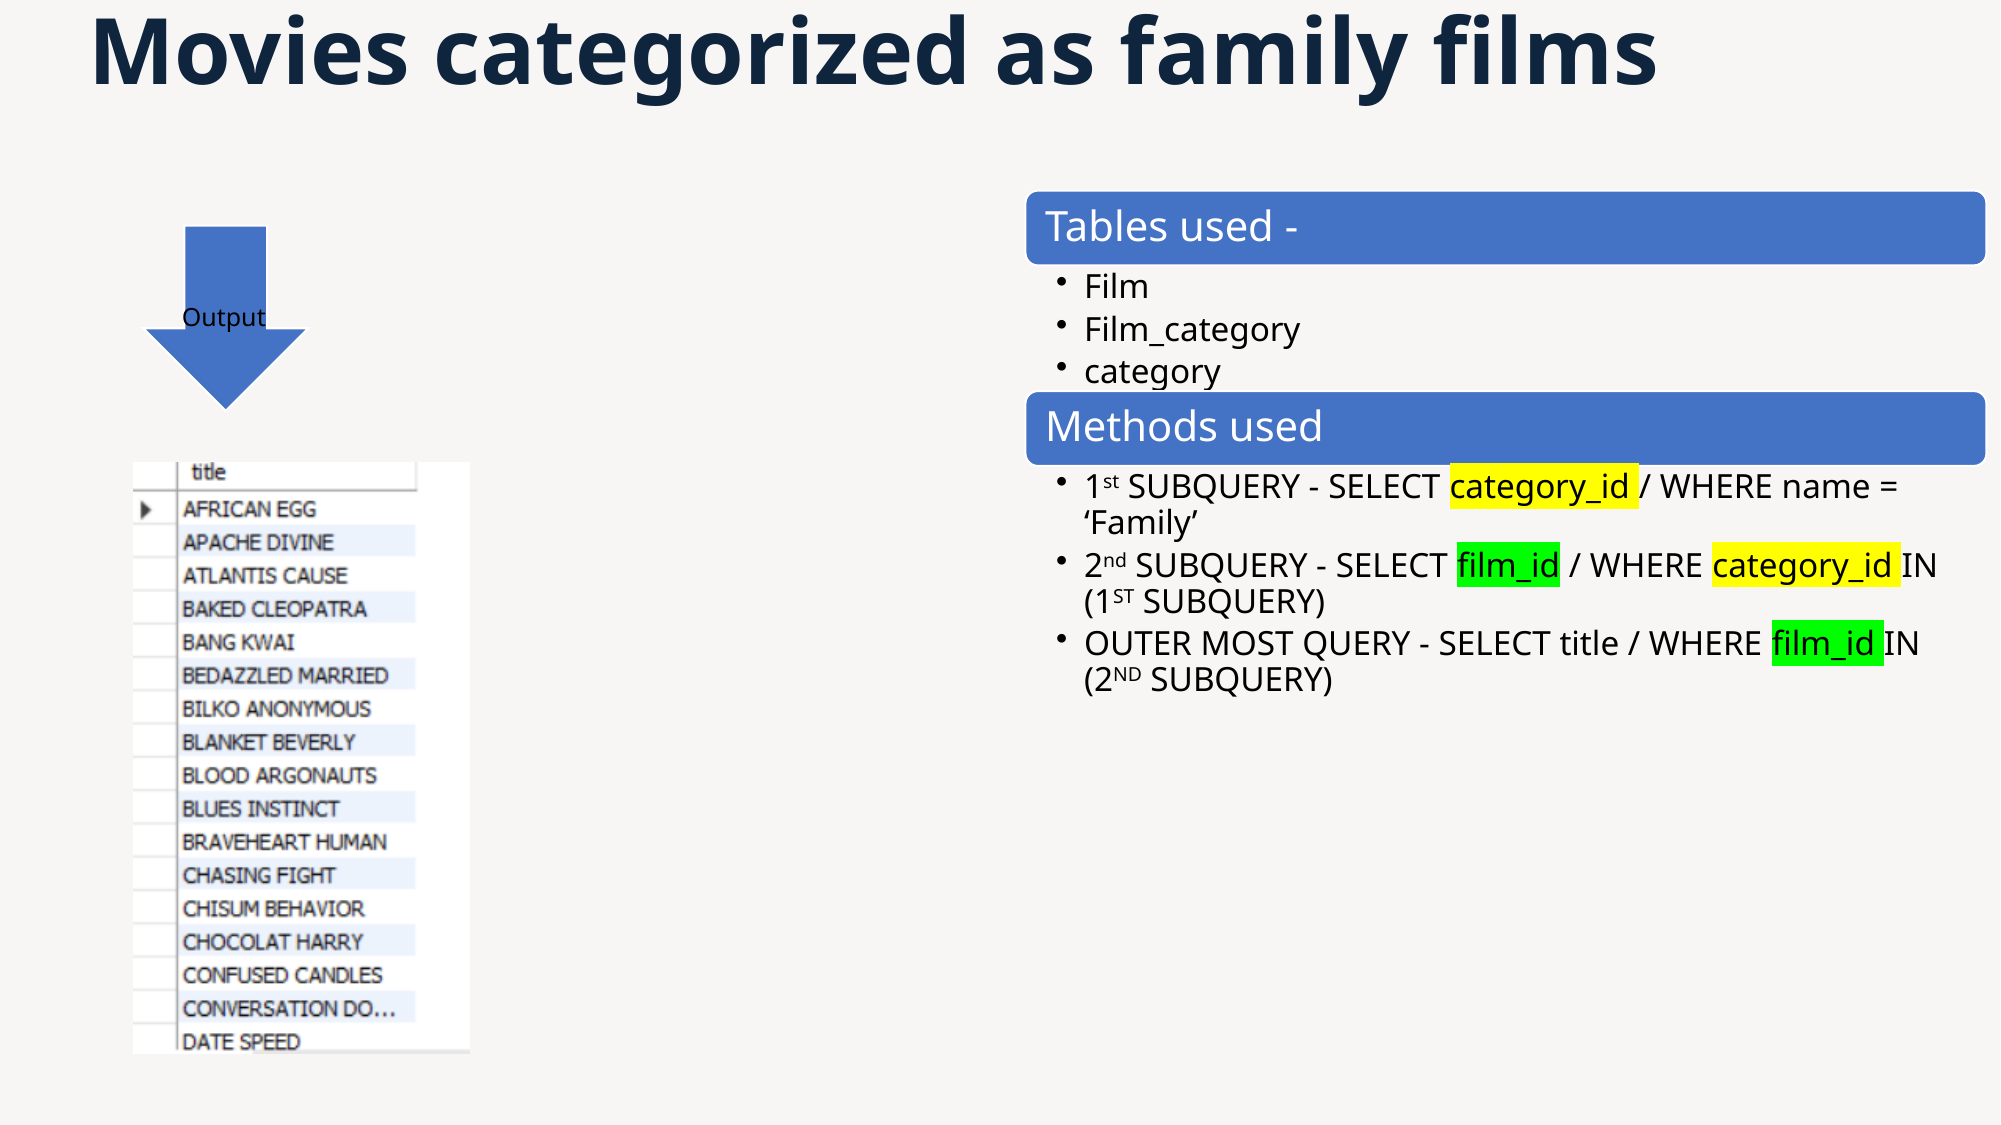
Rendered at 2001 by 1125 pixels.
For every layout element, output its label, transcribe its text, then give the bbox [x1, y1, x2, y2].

picture [133, 462, 470, 1054]
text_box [1025, 189, 1987, 698]
title Movies categorized as family films [73, 18, 1799, 202]
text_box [133, 234, 319, 403]
